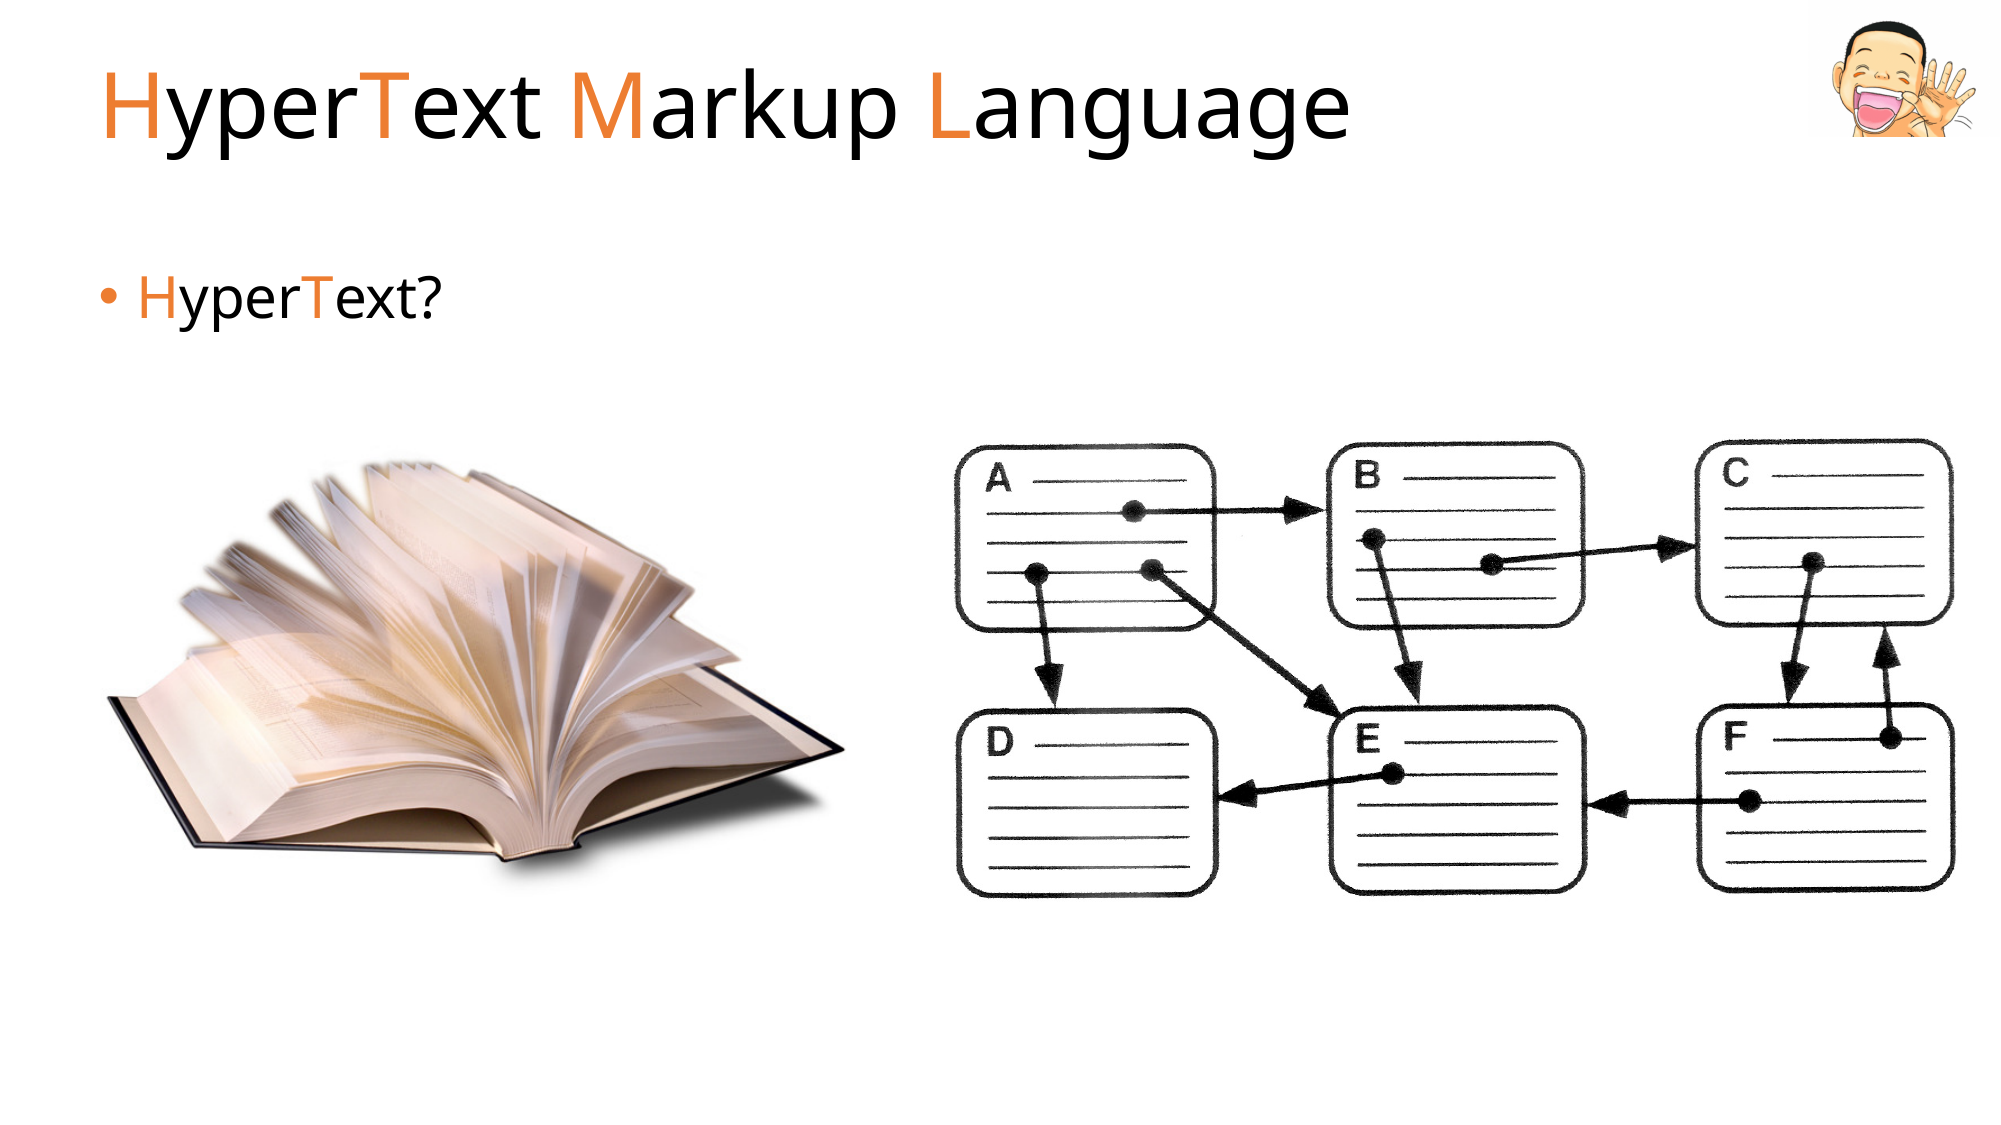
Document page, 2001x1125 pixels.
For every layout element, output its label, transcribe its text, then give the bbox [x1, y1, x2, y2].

title HyperText Markup Language [83, 0, 1931, 217]
list HyperText? [83, 217, 1931, 1125]
picture [1931, 0, 2000, 137]
picture [83, 419, 869, 908]
picture [938, 427, 1977, 916]
